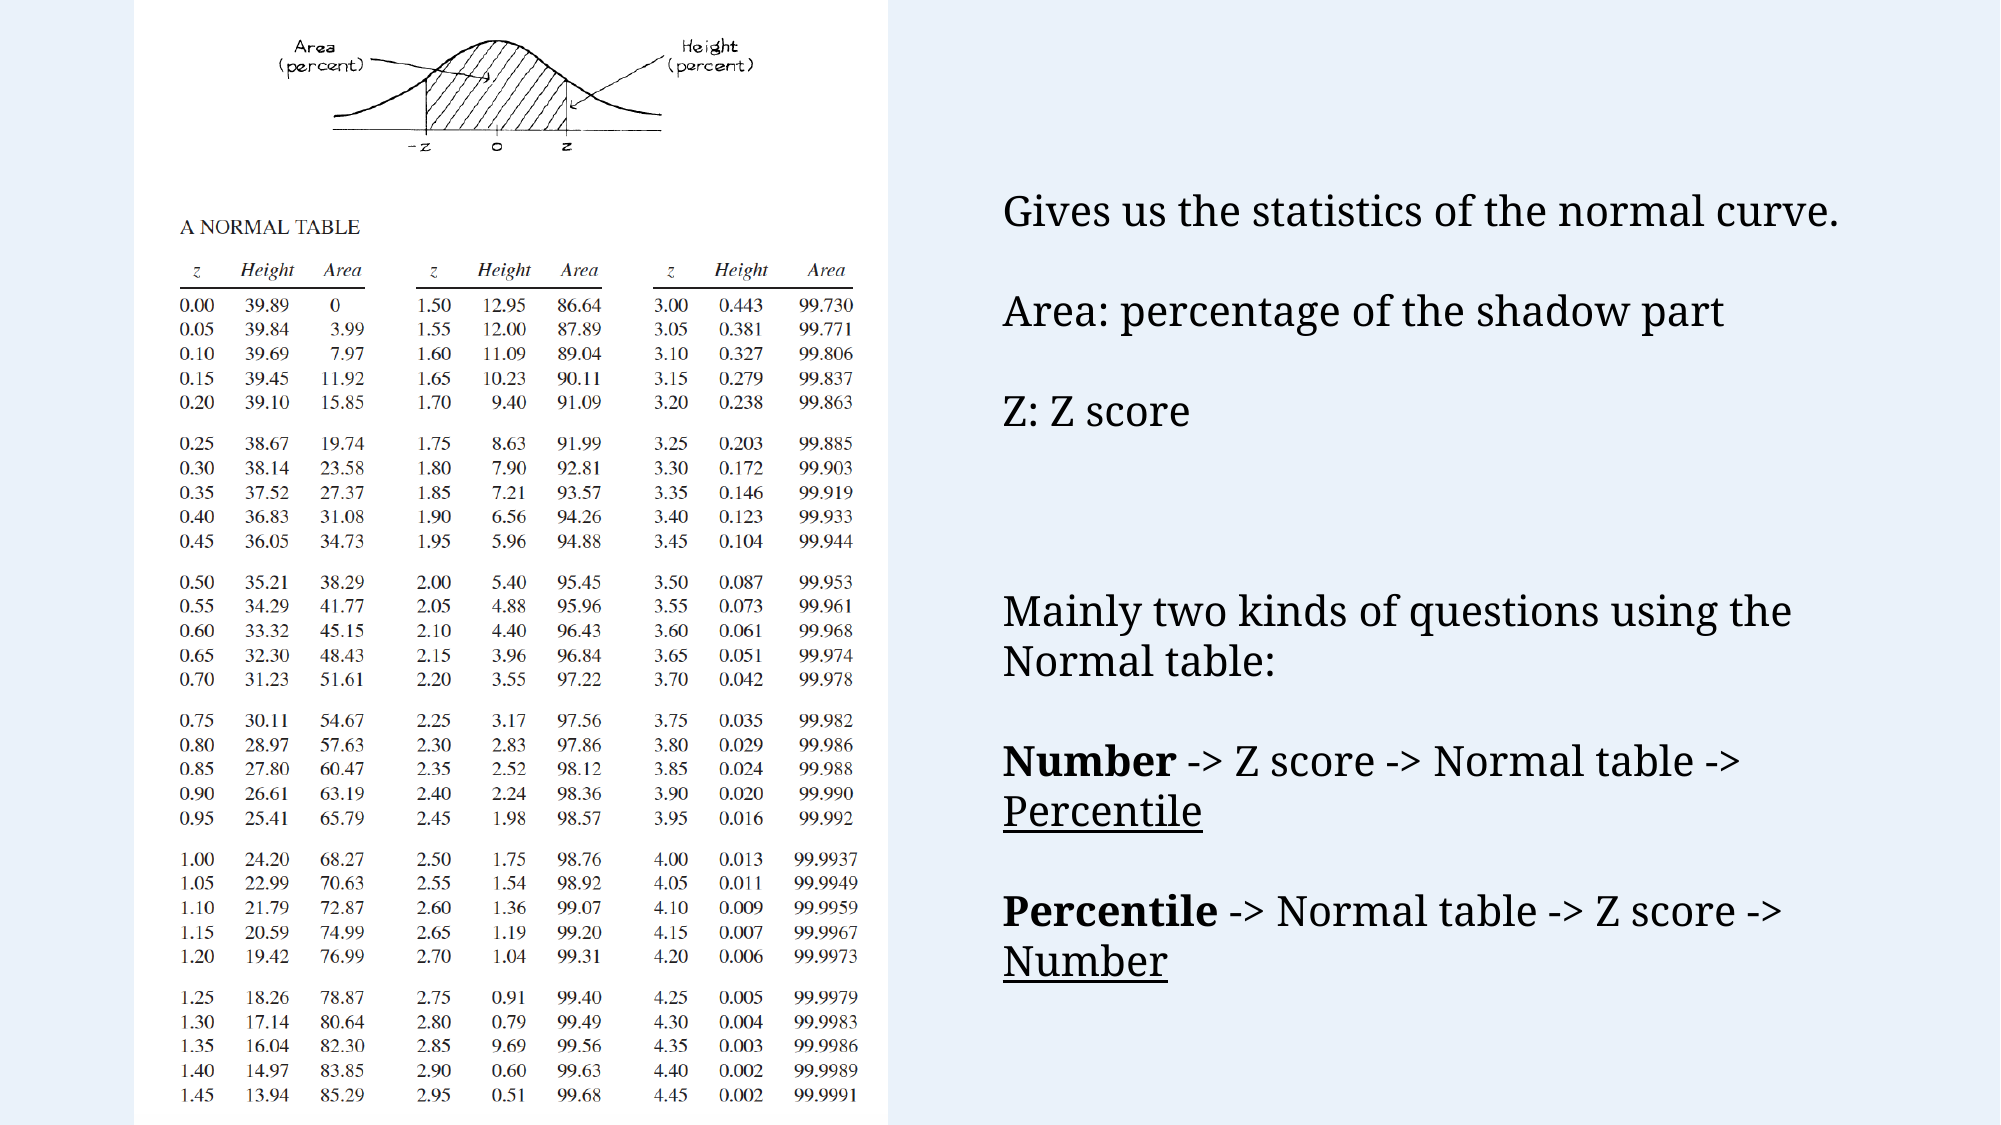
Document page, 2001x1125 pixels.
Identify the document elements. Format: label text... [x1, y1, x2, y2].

text_box Gives us the statistics of the normal curve. Area: percentage of the shadow part Z: Z score Mainly two kinds of questions using the Normal table: Number -> Z score -> Normal table -> Percentile Percentile -> Normal table -> Z score -> Number [987, 177, 1940, 993]
picture [134, 0, 888, 1125]
